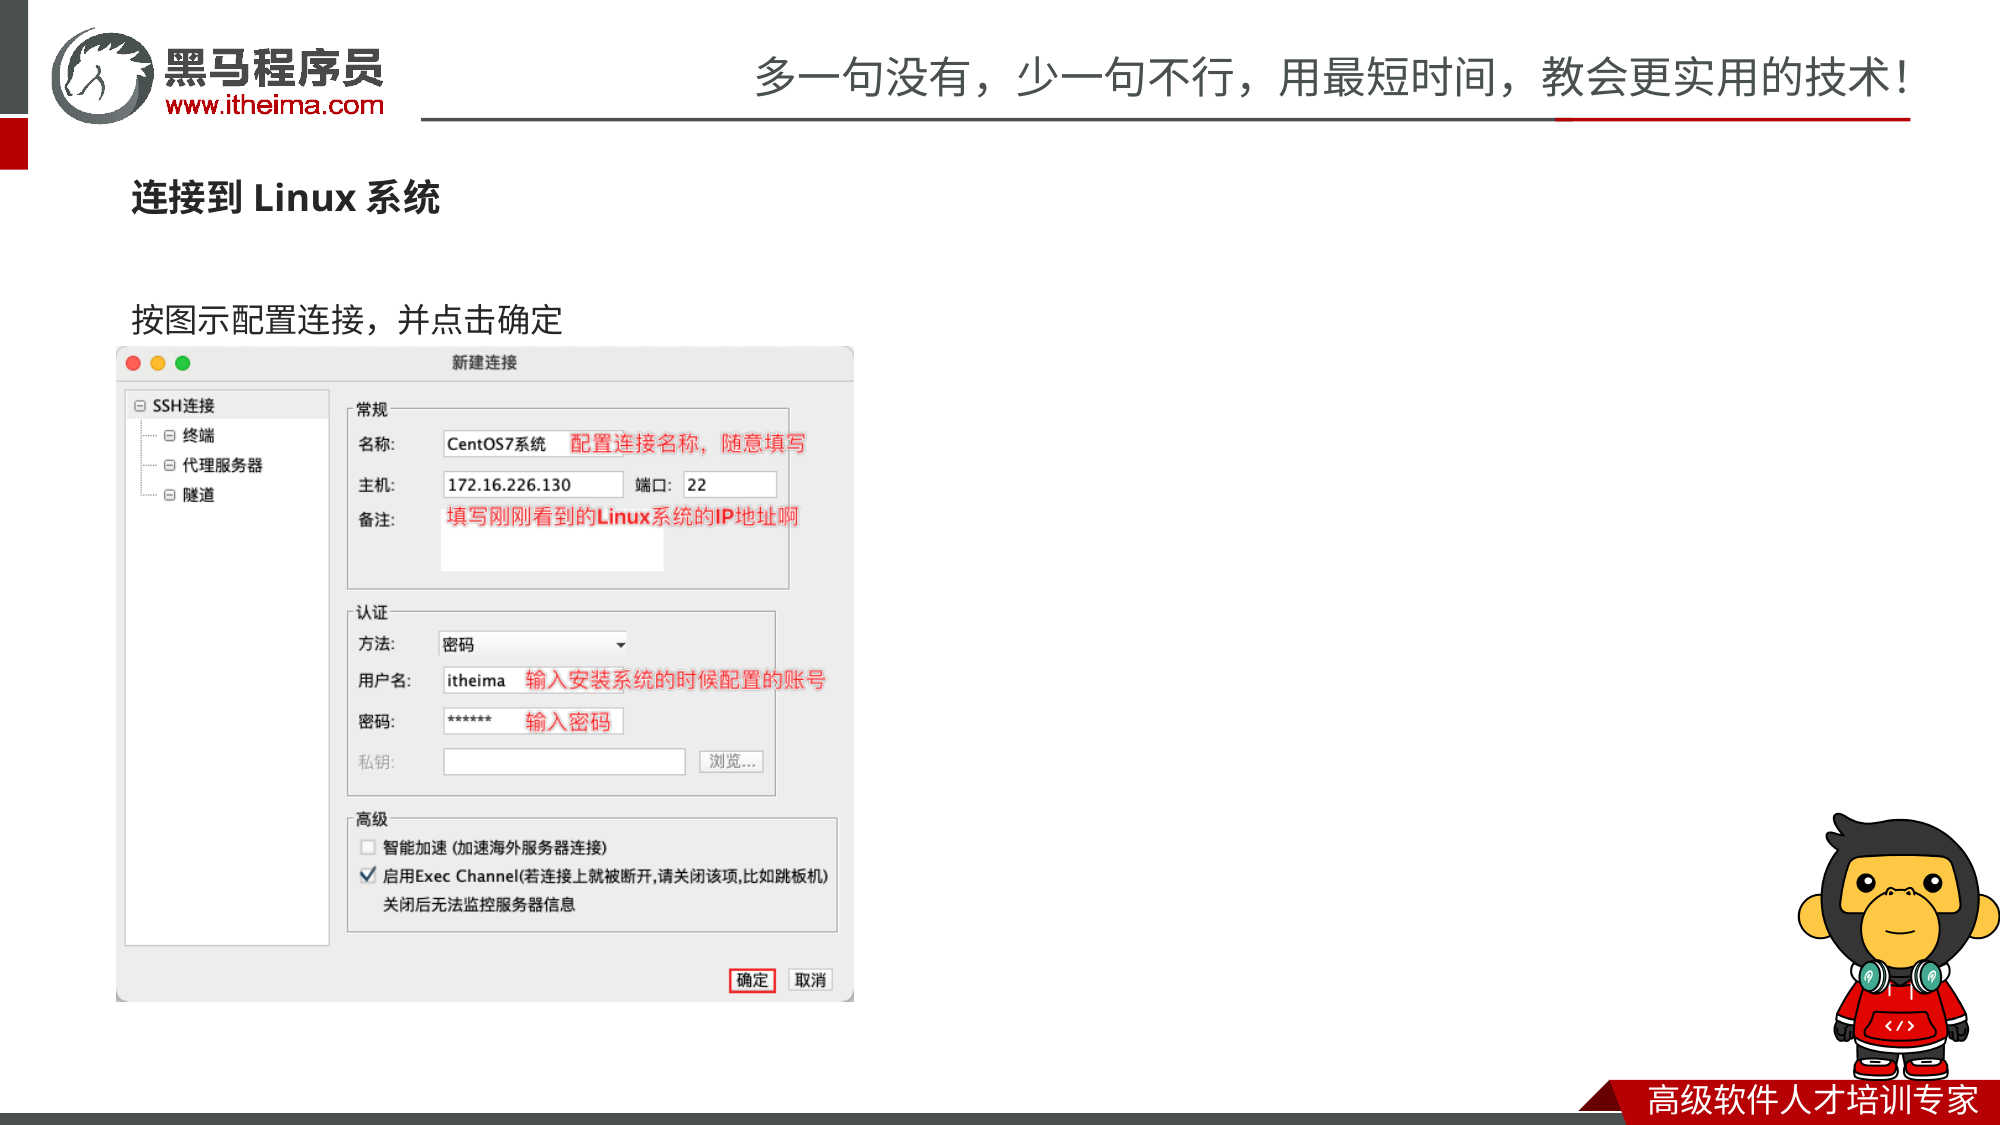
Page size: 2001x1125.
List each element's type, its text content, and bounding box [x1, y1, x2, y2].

list 按图示配置连接，并点击确定 [116, 271, 1872, 964]
picture [1762, 802, 2000, 1091]
picture [116, 346, 855, 1002]
picture [50, 26, 384, 125]
list 连接到Linux系统 [116, 154, 1872, 239]
